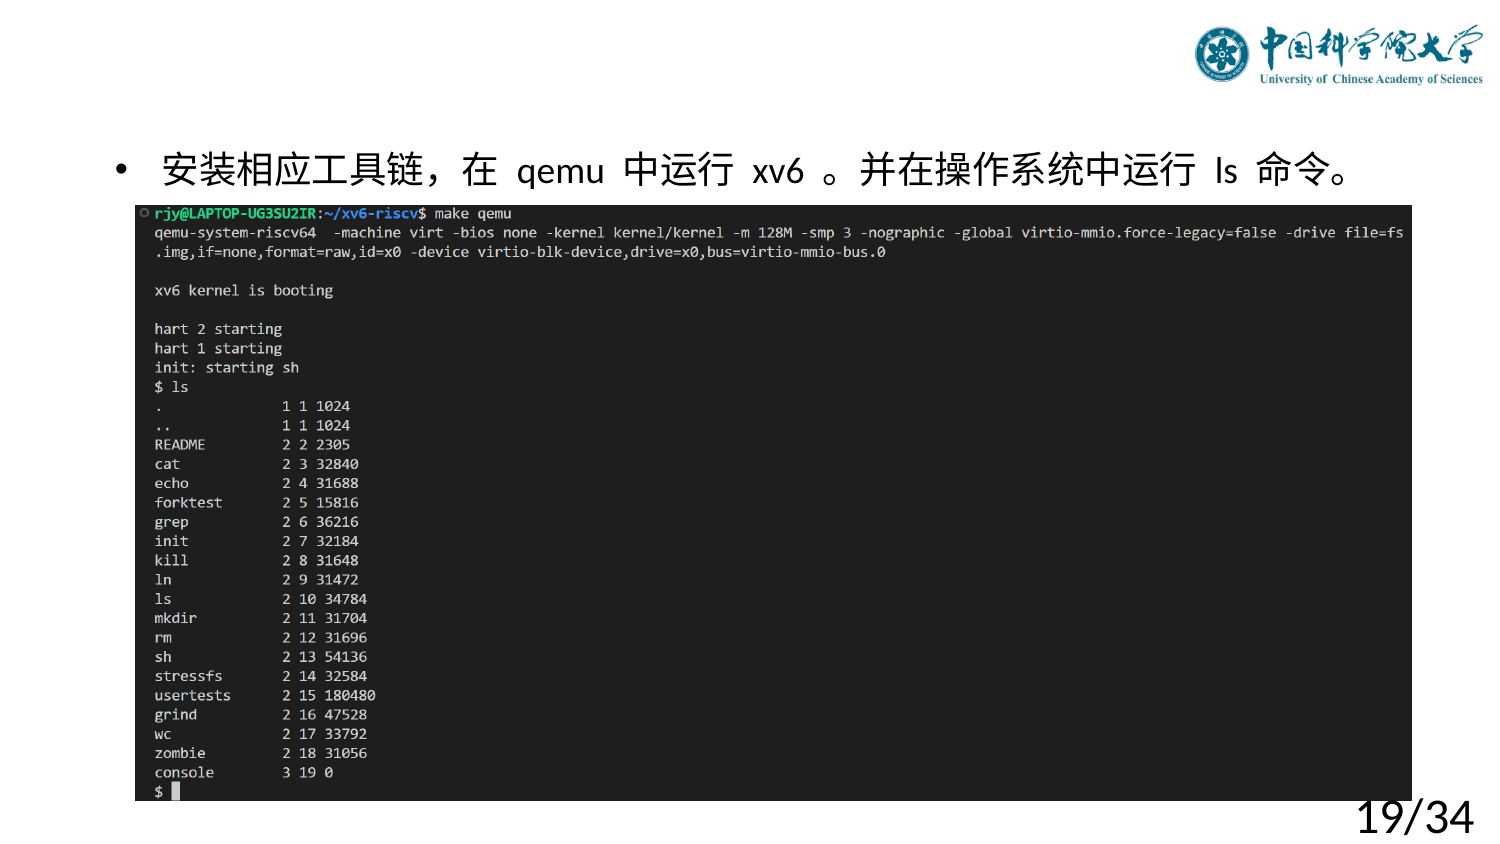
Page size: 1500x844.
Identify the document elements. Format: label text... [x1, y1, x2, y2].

text_box 19/34 [1328, 776, 1500, 844]
picture [135, 205, 1412, 801]
picture [1194, 20, 1484, 90]
text_box 安装相应工具链，在 qemu 中运行 xv6 。并在操作系统中运行 ls 命令。 [100, 138, 1353, 199]
